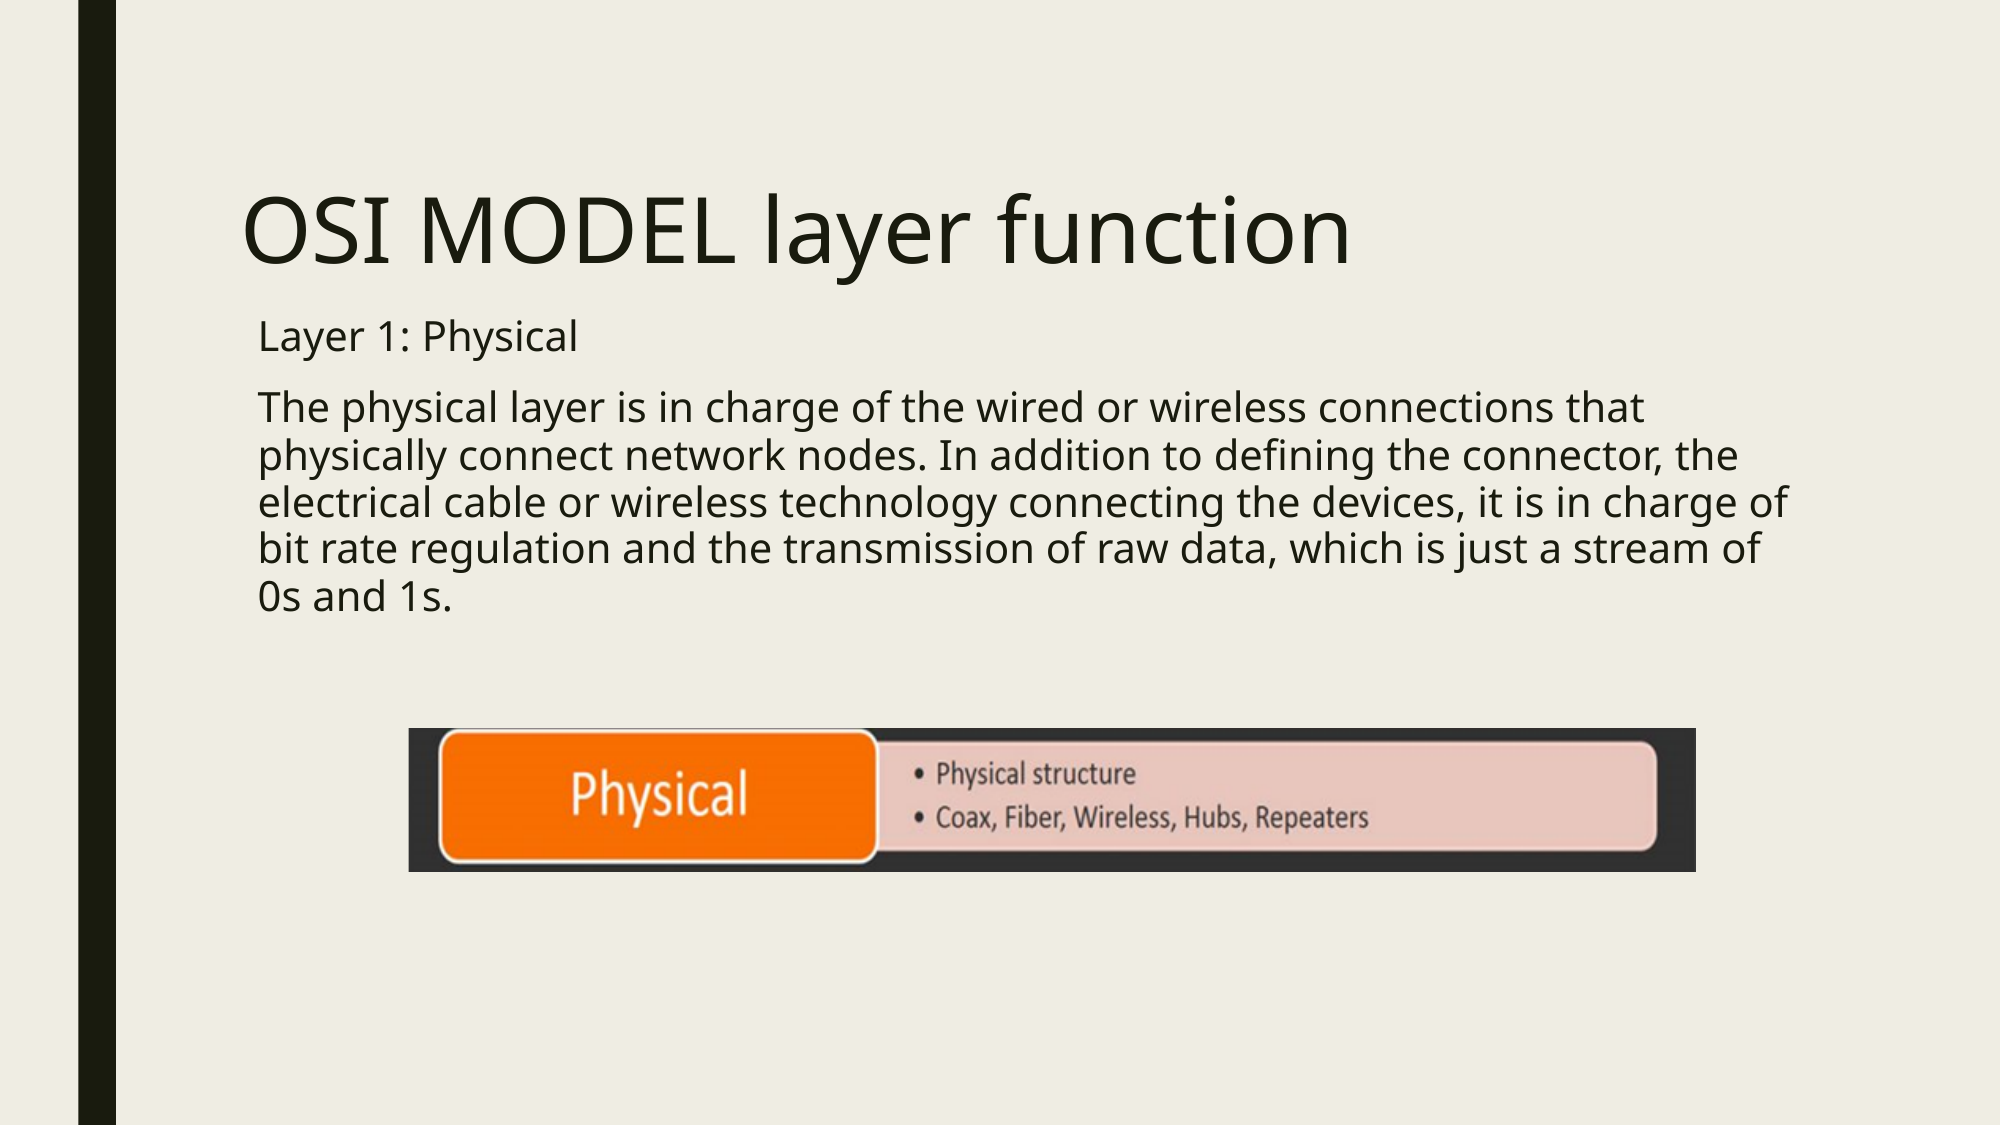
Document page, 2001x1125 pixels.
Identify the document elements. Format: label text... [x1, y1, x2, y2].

title OSI MODEL layer function [225, 112, 1800, 357]
picture [408, 728, 1702, 872]
list Layer 1: Physical The physical layer is in charge of the wired or wireless connections that physically connect network nodes. In addition to defining the connector, the electrical cable or wireless technology connecting the devices, it is in charge of bit rate regulation and the transmission of raw data, which is just a stream of 0s and 1s. [242, 305, 1818, 894]
